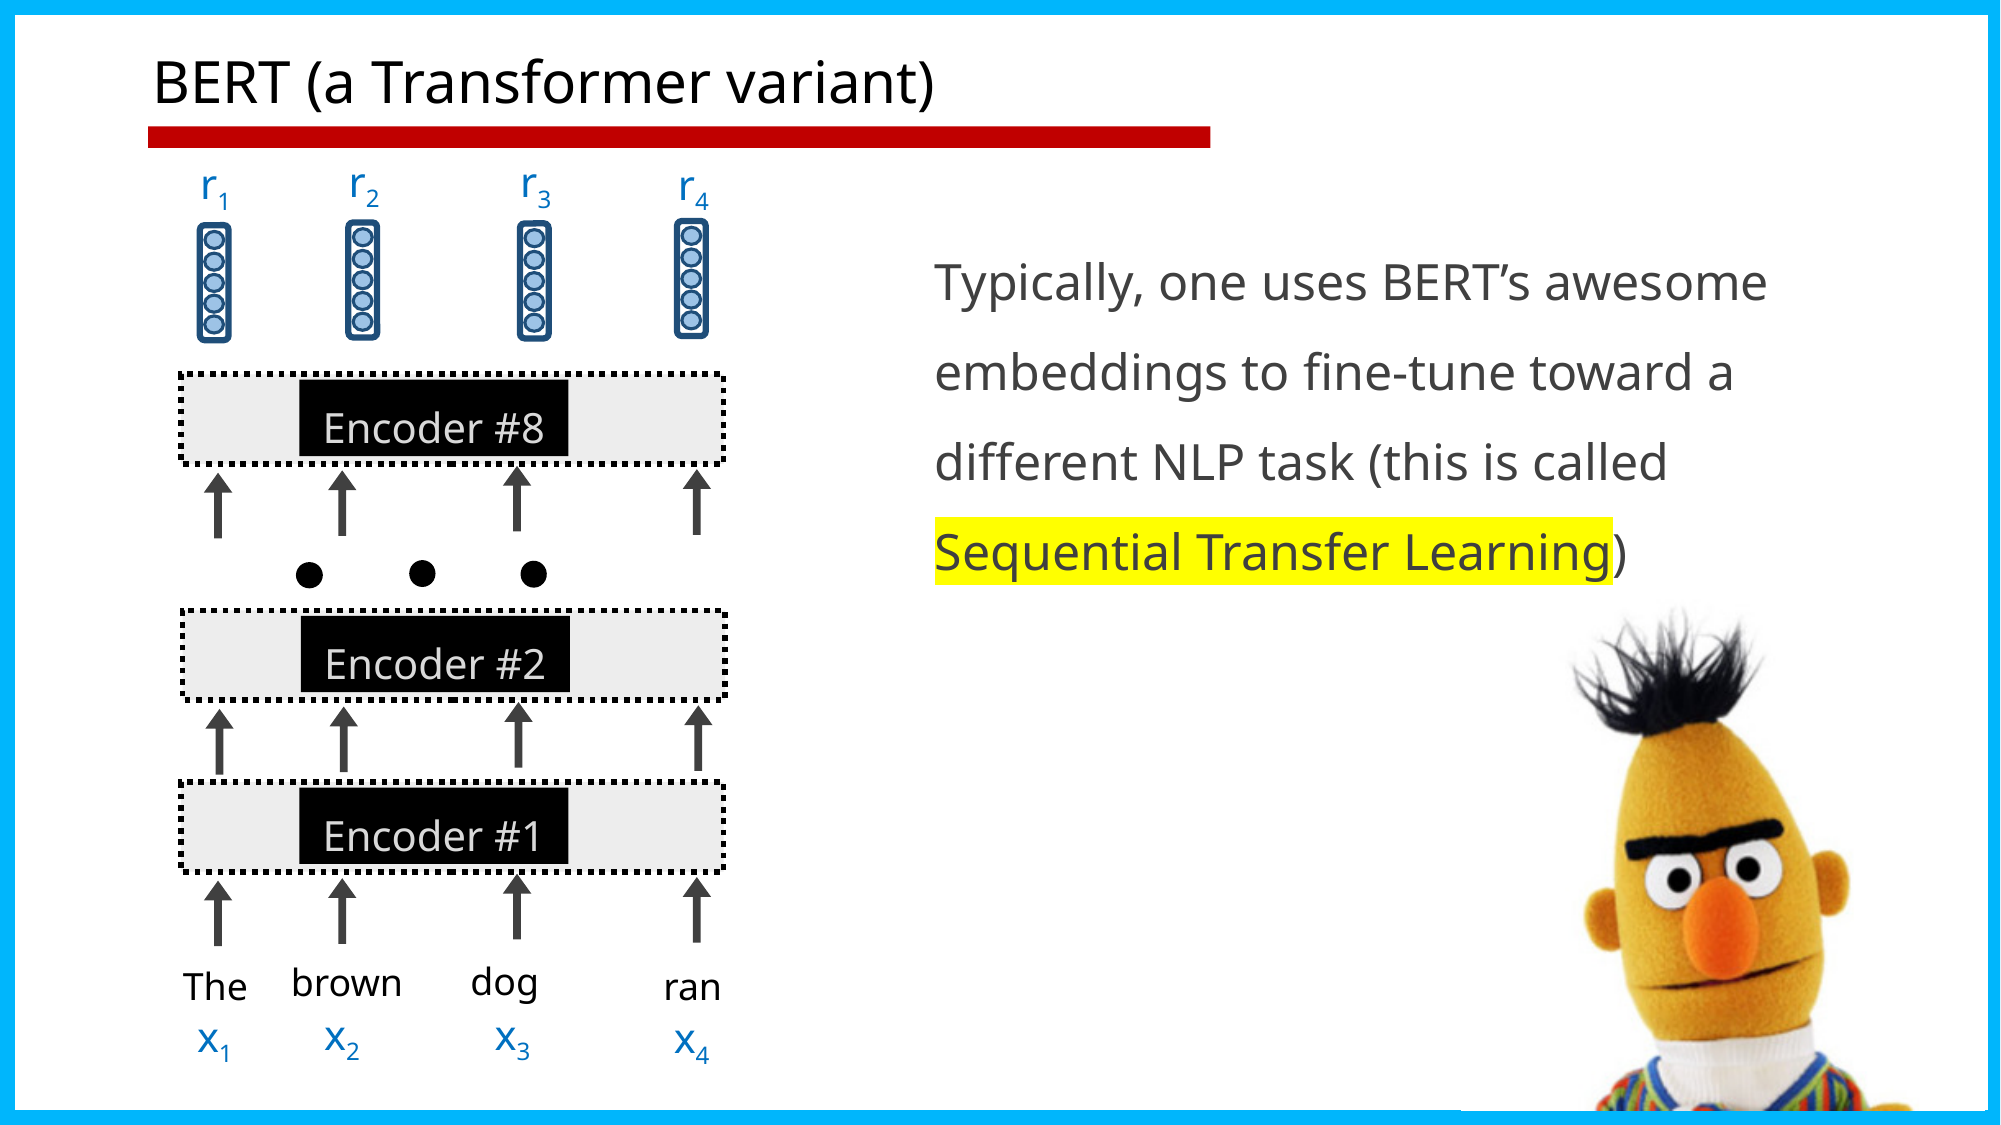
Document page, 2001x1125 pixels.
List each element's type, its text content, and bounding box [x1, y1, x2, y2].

text_box [201, 470, 235, 540]
text_box [201, 878, 235, 946]
text_box [182, 609, 726, 701]
text_box x3 [479, 1001, 548, 1073]
picture [1461, 587, 1985, 1110]
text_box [476, 266, 592, 296]
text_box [633, 264, 749, 293]
text_box [326, 876, 359, 945]
text_box x4 [658, 1004, 727, 1077]
text_box dog [402, 941, 607, 1024]
text_box [327, 704, 360, 774]
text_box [305, 265, 421, 295]
text_box Encoder #1 [299, 792, 569, 851]
text_box Encoder #2 [300, 620, 570, 679]
text_box [680, 467, 714, 536]
text_box [298, 786, 569, 865]
text_box r4 [663, 151, 731, 223]
text_box x2 [309, 1001, 378, 1073]
text_box [500, 871, 534, 941]
text_box ran [591, 946, 795, 1029]
text_box brown [245, 942, 449, 1026]
text_box [294, 561, 324, 590]
text_box [300, 615, 571, 693]
text_box Typically, one uses BERT’s awesome embeddings to fine-tune toward a different NLP task (this is called Sequential Transfer Learning) [919, 213, 1853, 589]
text_box [203, 707, 236, 776]
text_box [682, 703, 715, 772]
text_box [519, 559, 548, 589]
text_box The [148, 946, 245, 1029]
text_box [180, 781, 725, 873]
text_box r1 [185, 150, 253, 223]
text_box Encoder #8 [299, 384, 569, 443]
text_box [180, 373, 725, 465]
text_box r3 [505, 148, 573, 221]
text_box [500, 464, 534, 533]
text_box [156, 268, 272, 297]
text_box [408, 559, 437, 589]
text_box [502, 700, 535, 769]
text_box r2 [333, 147, 402, 220]
text_box [298, 379, 569, 457]
text_box [326, 468, 359, 538]
text_box [680, 875, 714, 944]
title BERT (a Transformer variant) [137, 45, 1586, 148]
text_box x1 [182, 1003, 250, 1075]
